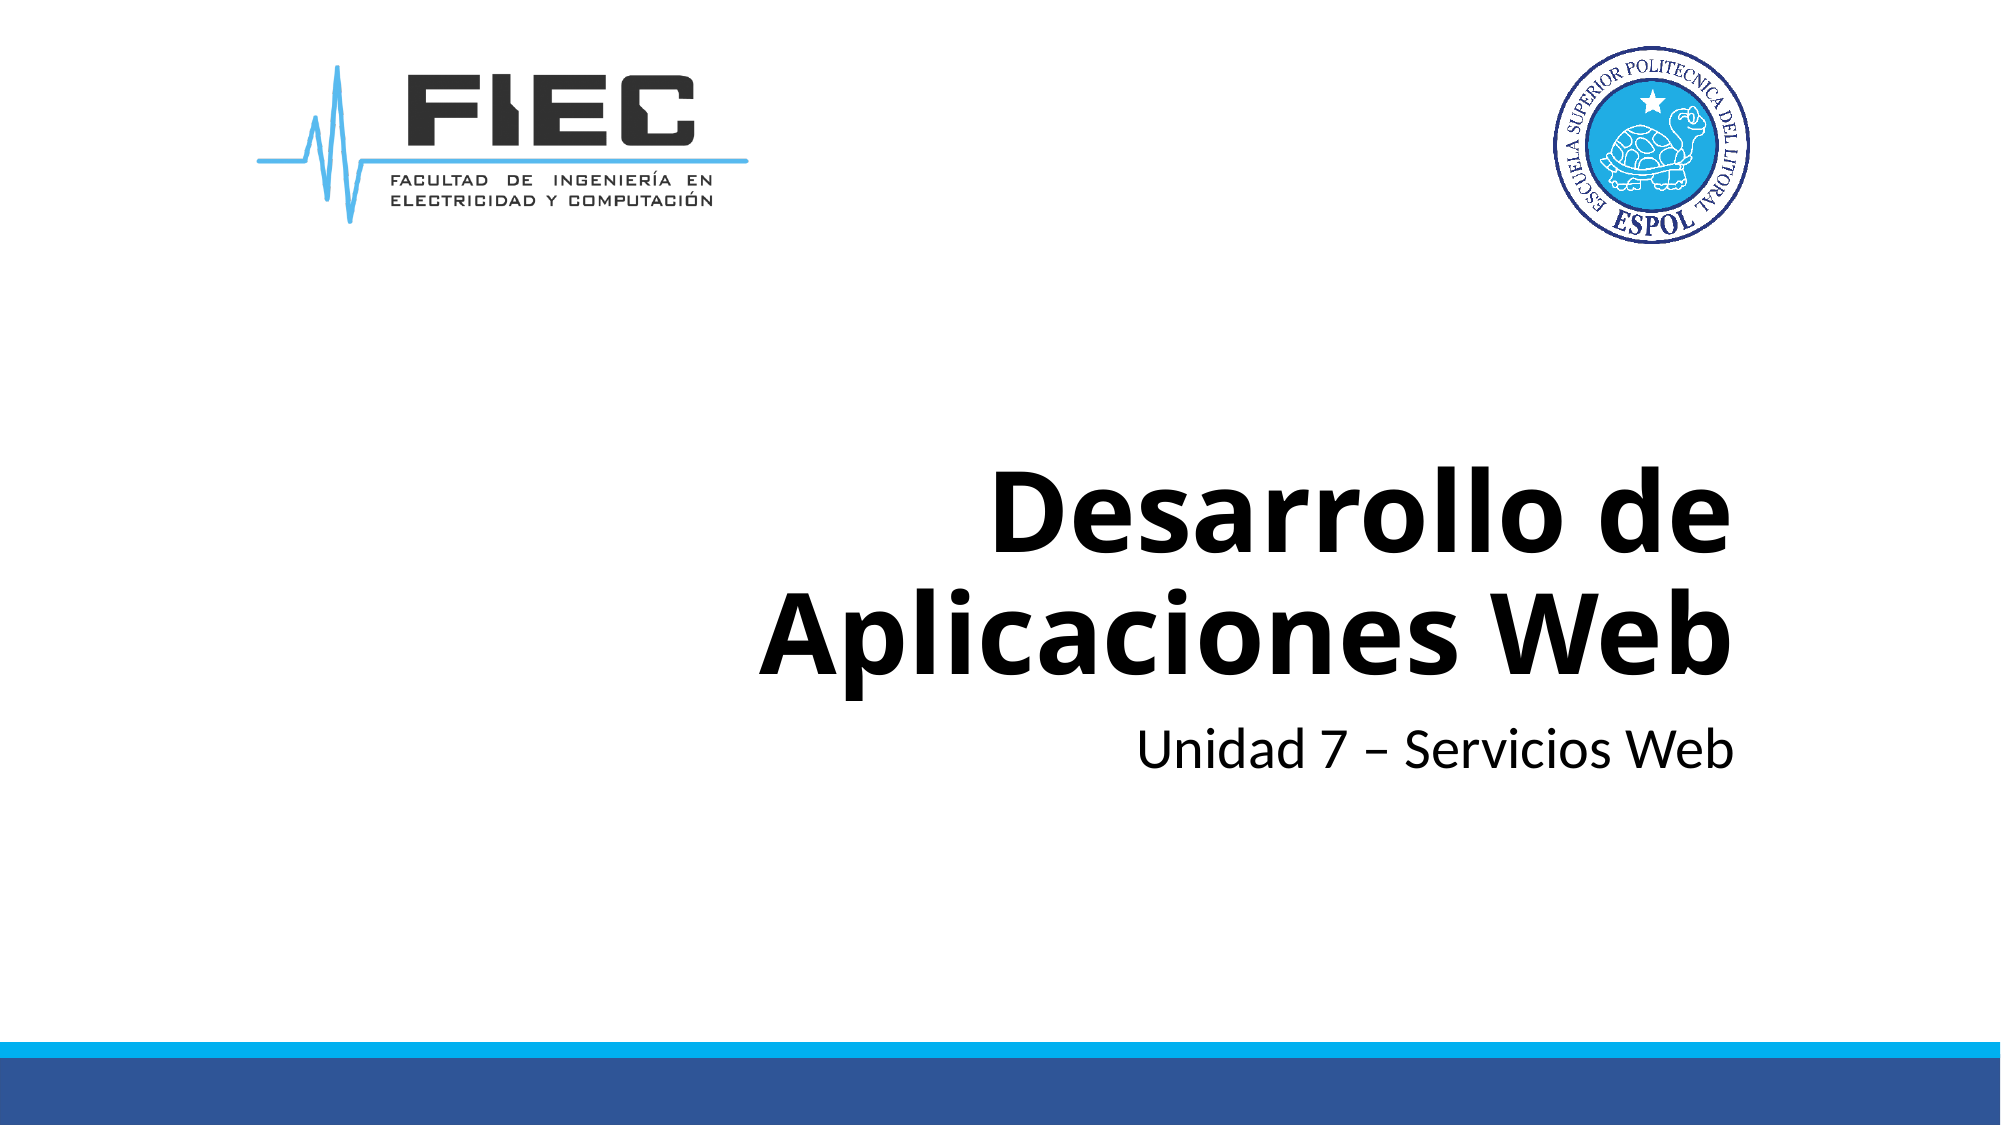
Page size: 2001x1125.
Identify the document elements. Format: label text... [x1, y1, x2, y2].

subtitle Unidad 7 – Servicios Web [249, 710, 1750, 983]
picture [249, 46, 757, 254]
picture [1553, 46, 1750, 244]
title Desarrollo de Aplicaciones Web [249, 314, 1750, 706]
